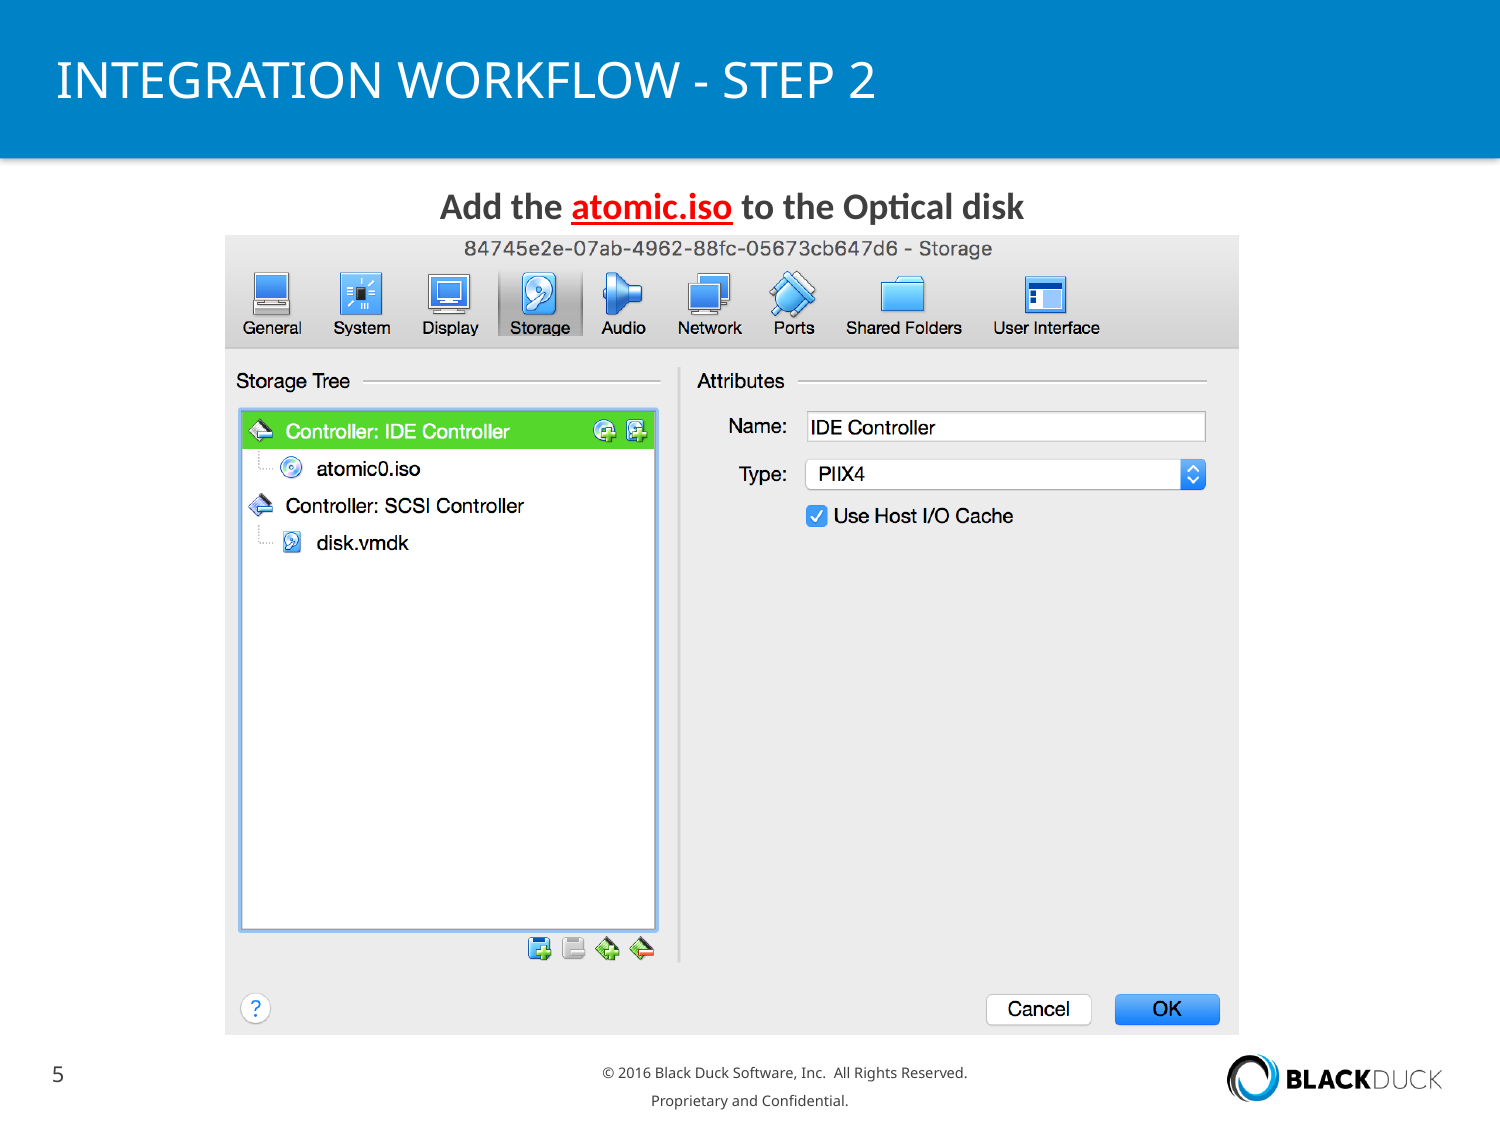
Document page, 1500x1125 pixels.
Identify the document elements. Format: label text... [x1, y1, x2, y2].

picture [1227, 1054, 1442, 1102]
text_box Add the atomic.iso to the Optical disk [425, 174, 1500, 235]
title Integration workflow - STEP 2 [41, 31, 1176, 126]
picture [224, 235, 1239, 1035]
